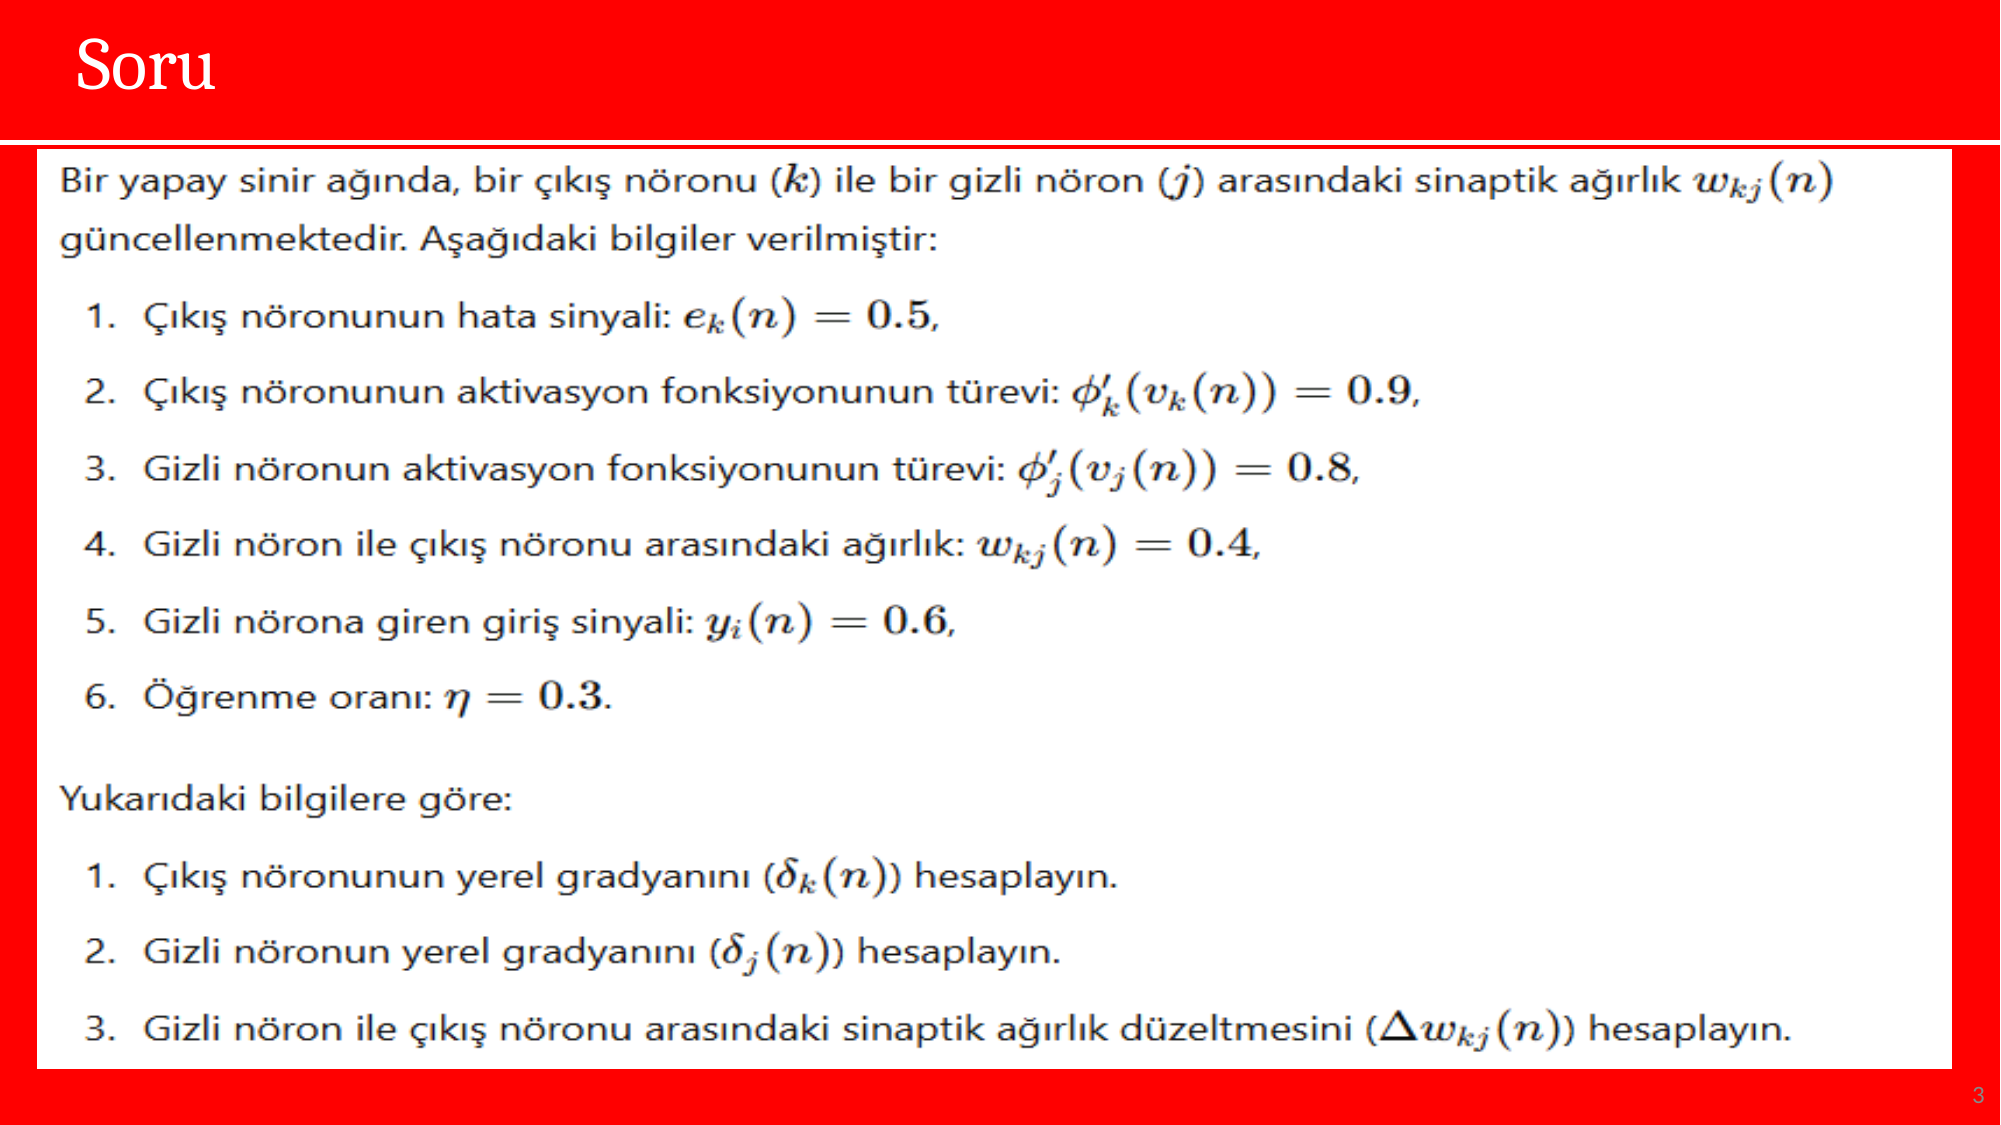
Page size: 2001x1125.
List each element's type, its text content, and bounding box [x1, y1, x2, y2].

picture [36, 149, 1952, 1070]
text_box 3 [1970, 1076, 1987, 1109]
title Soru [75, 0, 1904, 149]
